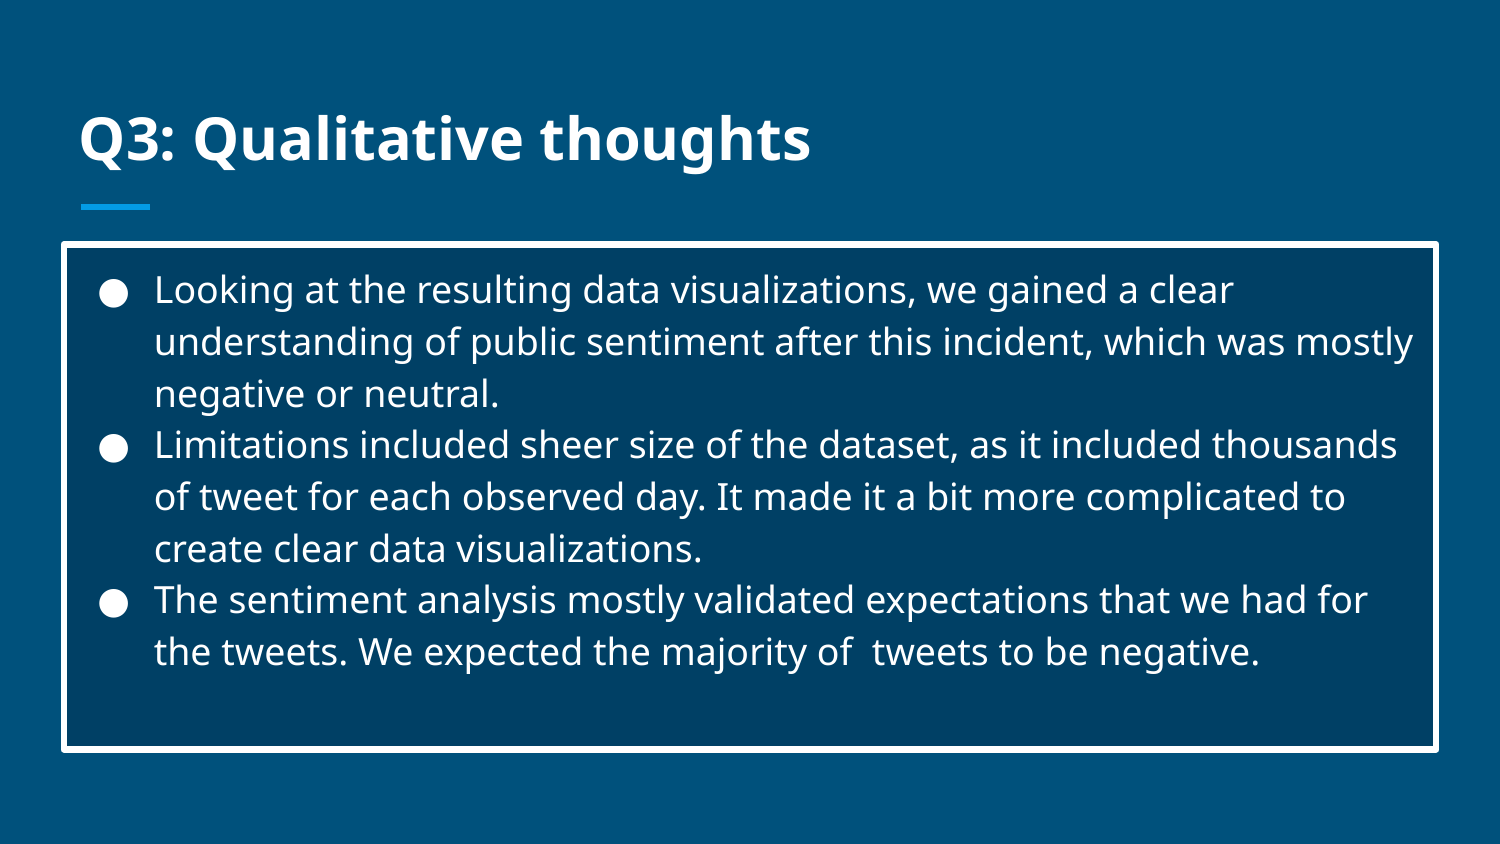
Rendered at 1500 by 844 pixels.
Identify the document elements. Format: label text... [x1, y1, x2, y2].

title Q3: Qualitative thoughts [63, 75, 1437, 188]
list Looking at the resulting data visualizations, we gained a clear understanding of public sentiment after this incident, which was mostly negative or neutral. Limitations included sheer size of the dataset, as it included thousands of tweet for each observed day. It made it a bit more complicated to create clear data visualizations. The sentiment analysis mostly validated expectations that we had for the tweets. We expected the majority of tweets to be negative. [63, 244, 1437, 750]
picture [62, 242, 1438, 752]
